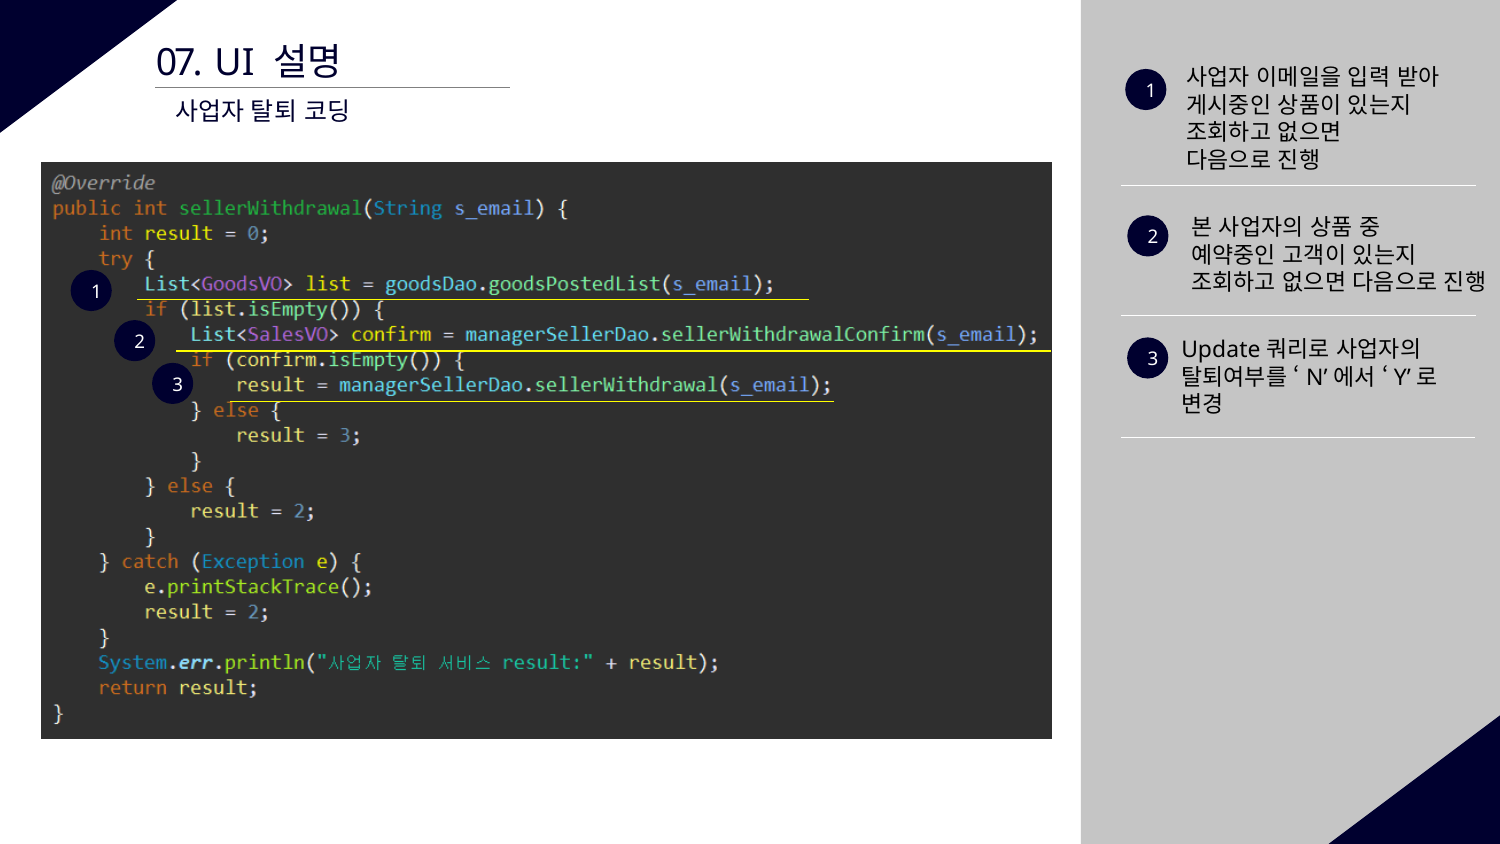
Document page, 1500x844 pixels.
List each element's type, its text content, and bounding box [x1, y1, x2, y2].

text_box 3 [1125, 335, 1171, 381]
text_box 사업자 탈퇴 코딩 [160, 87, 892, 133]
text_box 본 사업자의 상품 중 예약중인 고객이 있는지 조회하고 없으면 다음으로 진행 [1176, 205, 1500, 303]
text_box UI 설명 [218, 30, 358, 87]
text_box 사업자 이메일을 입력 받아 게시중인 상품이 있는지 조회하고 없으면 다음으로 진행 [1171, 55, 1455, 181]
text_box 07. [141, 30, 218, 90]
picture [41, 162, 1052, 740]
text_box Update쿼리로 사업자의 탈퇴여부를 ‘N’에서 ‘Y’로 변경 [1166, 327, 1453, 425]
text_box 1 [1123, 66, 1169, 113]
text_box 2 [1125, 213, 1171, 259]
